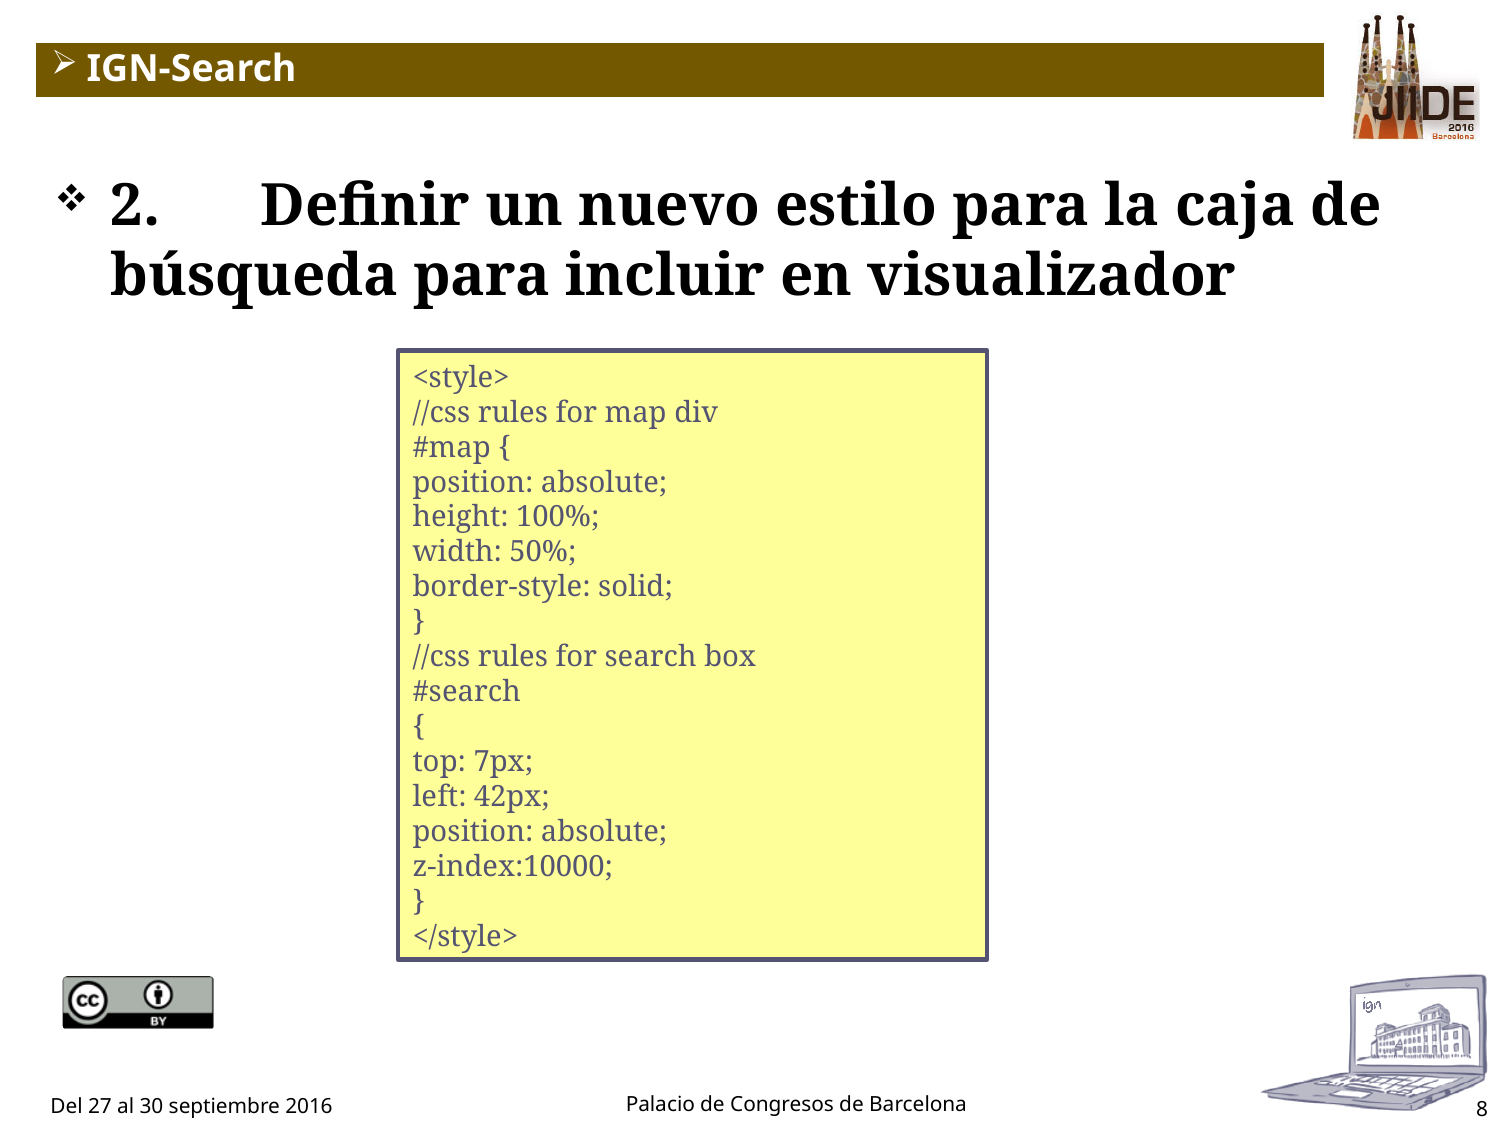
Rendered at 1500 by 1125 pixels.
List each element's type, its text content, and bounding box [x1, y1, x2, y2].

list 2. Definir un nuevo estilo para la caja de búsqueda para incluir en visualizador [39, 159, 1441, 960]
picture [1332, 12, 1480, 141]
title IGN-Search [35, 42, 1325, 98]
picture [62, 976, 215, 1030]
text_box <style> //css rules for map div #map { position: absolute; height: 100%; width: 50%; border-style: solid; } //css rules for search box #search { top: 7px; left: 42px; position: absolute; z-index:10000; } </style> [396, 348, 989, 962]
